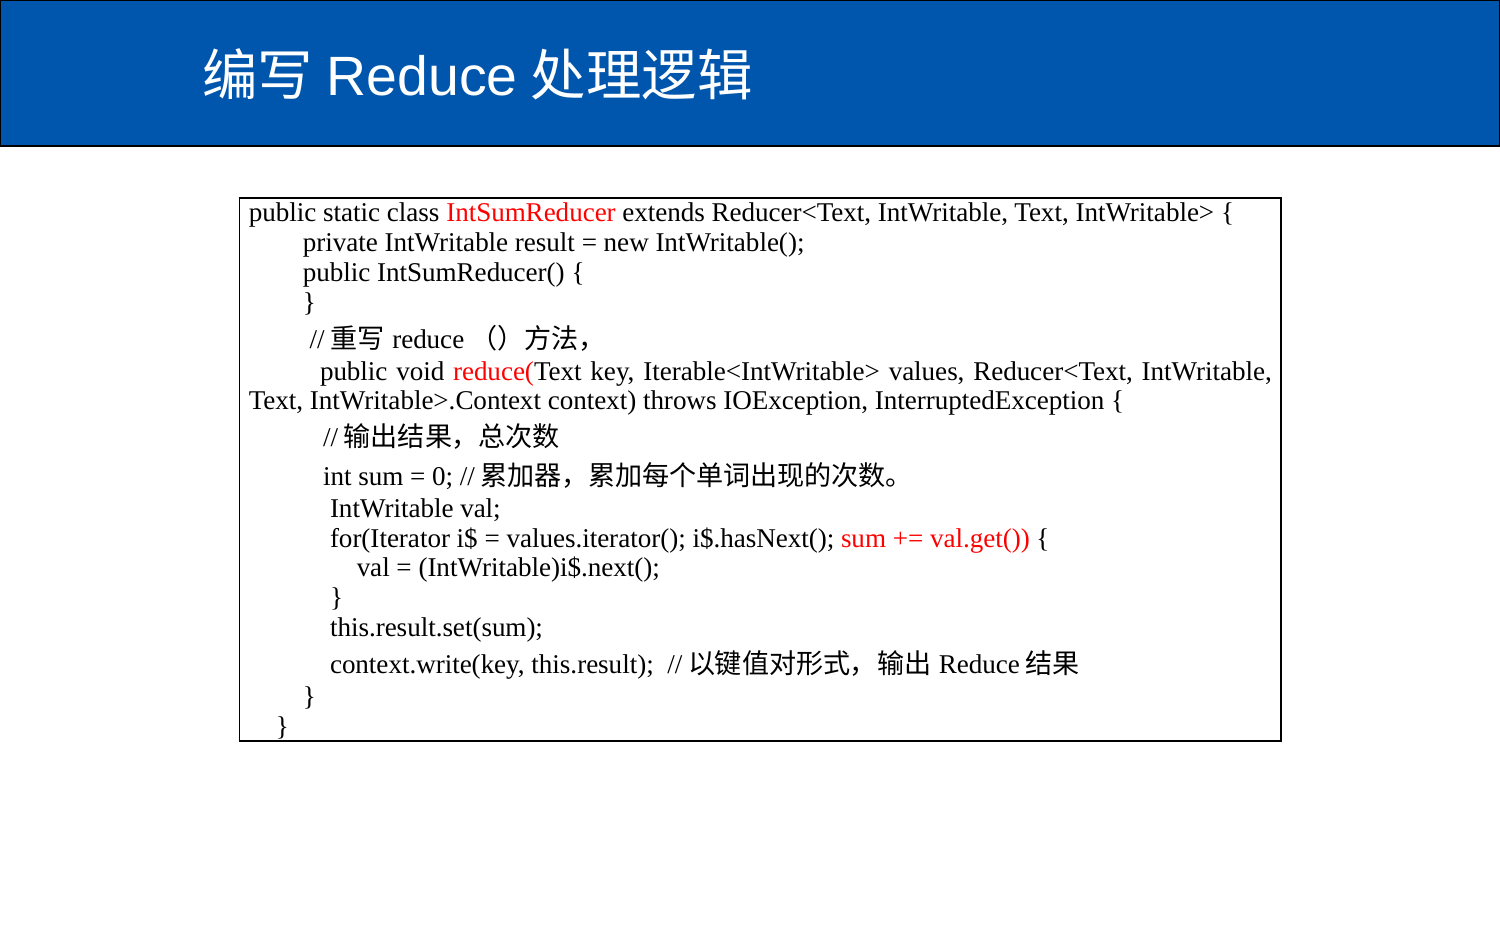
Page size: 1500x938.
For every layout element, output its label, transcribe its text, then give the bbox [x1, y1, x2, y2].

title 编写Reduce处理逻辑 [187, 10, 1500, 136]
table_header public static class IntSumReducer extends Reducer<Text, IntWritable, Text, IntWritable> { private IntWritable result = new IntWritable(); public IntSumReducer() { } //重写reduce（）方法， public void reduce(Text key, Iterable<IntWritable> values, Reducer<Text, IntWritable, Text, IntWritable>.Context context) throws IOException, InterruptedException { //输出结果，总次数 int sum = 0; //累加器，累加每个单词出现的次数。 IntWritable val; for(Iterator i$ = values.iterator(); i$.hasNext(); sum += val.get()) { val = (IntWritable)i$.next(); } this.result.set(sum); context.write(key, this.result); //以键值对形式，输出Reduce结果 } } [240, 199, 1280, 740]
